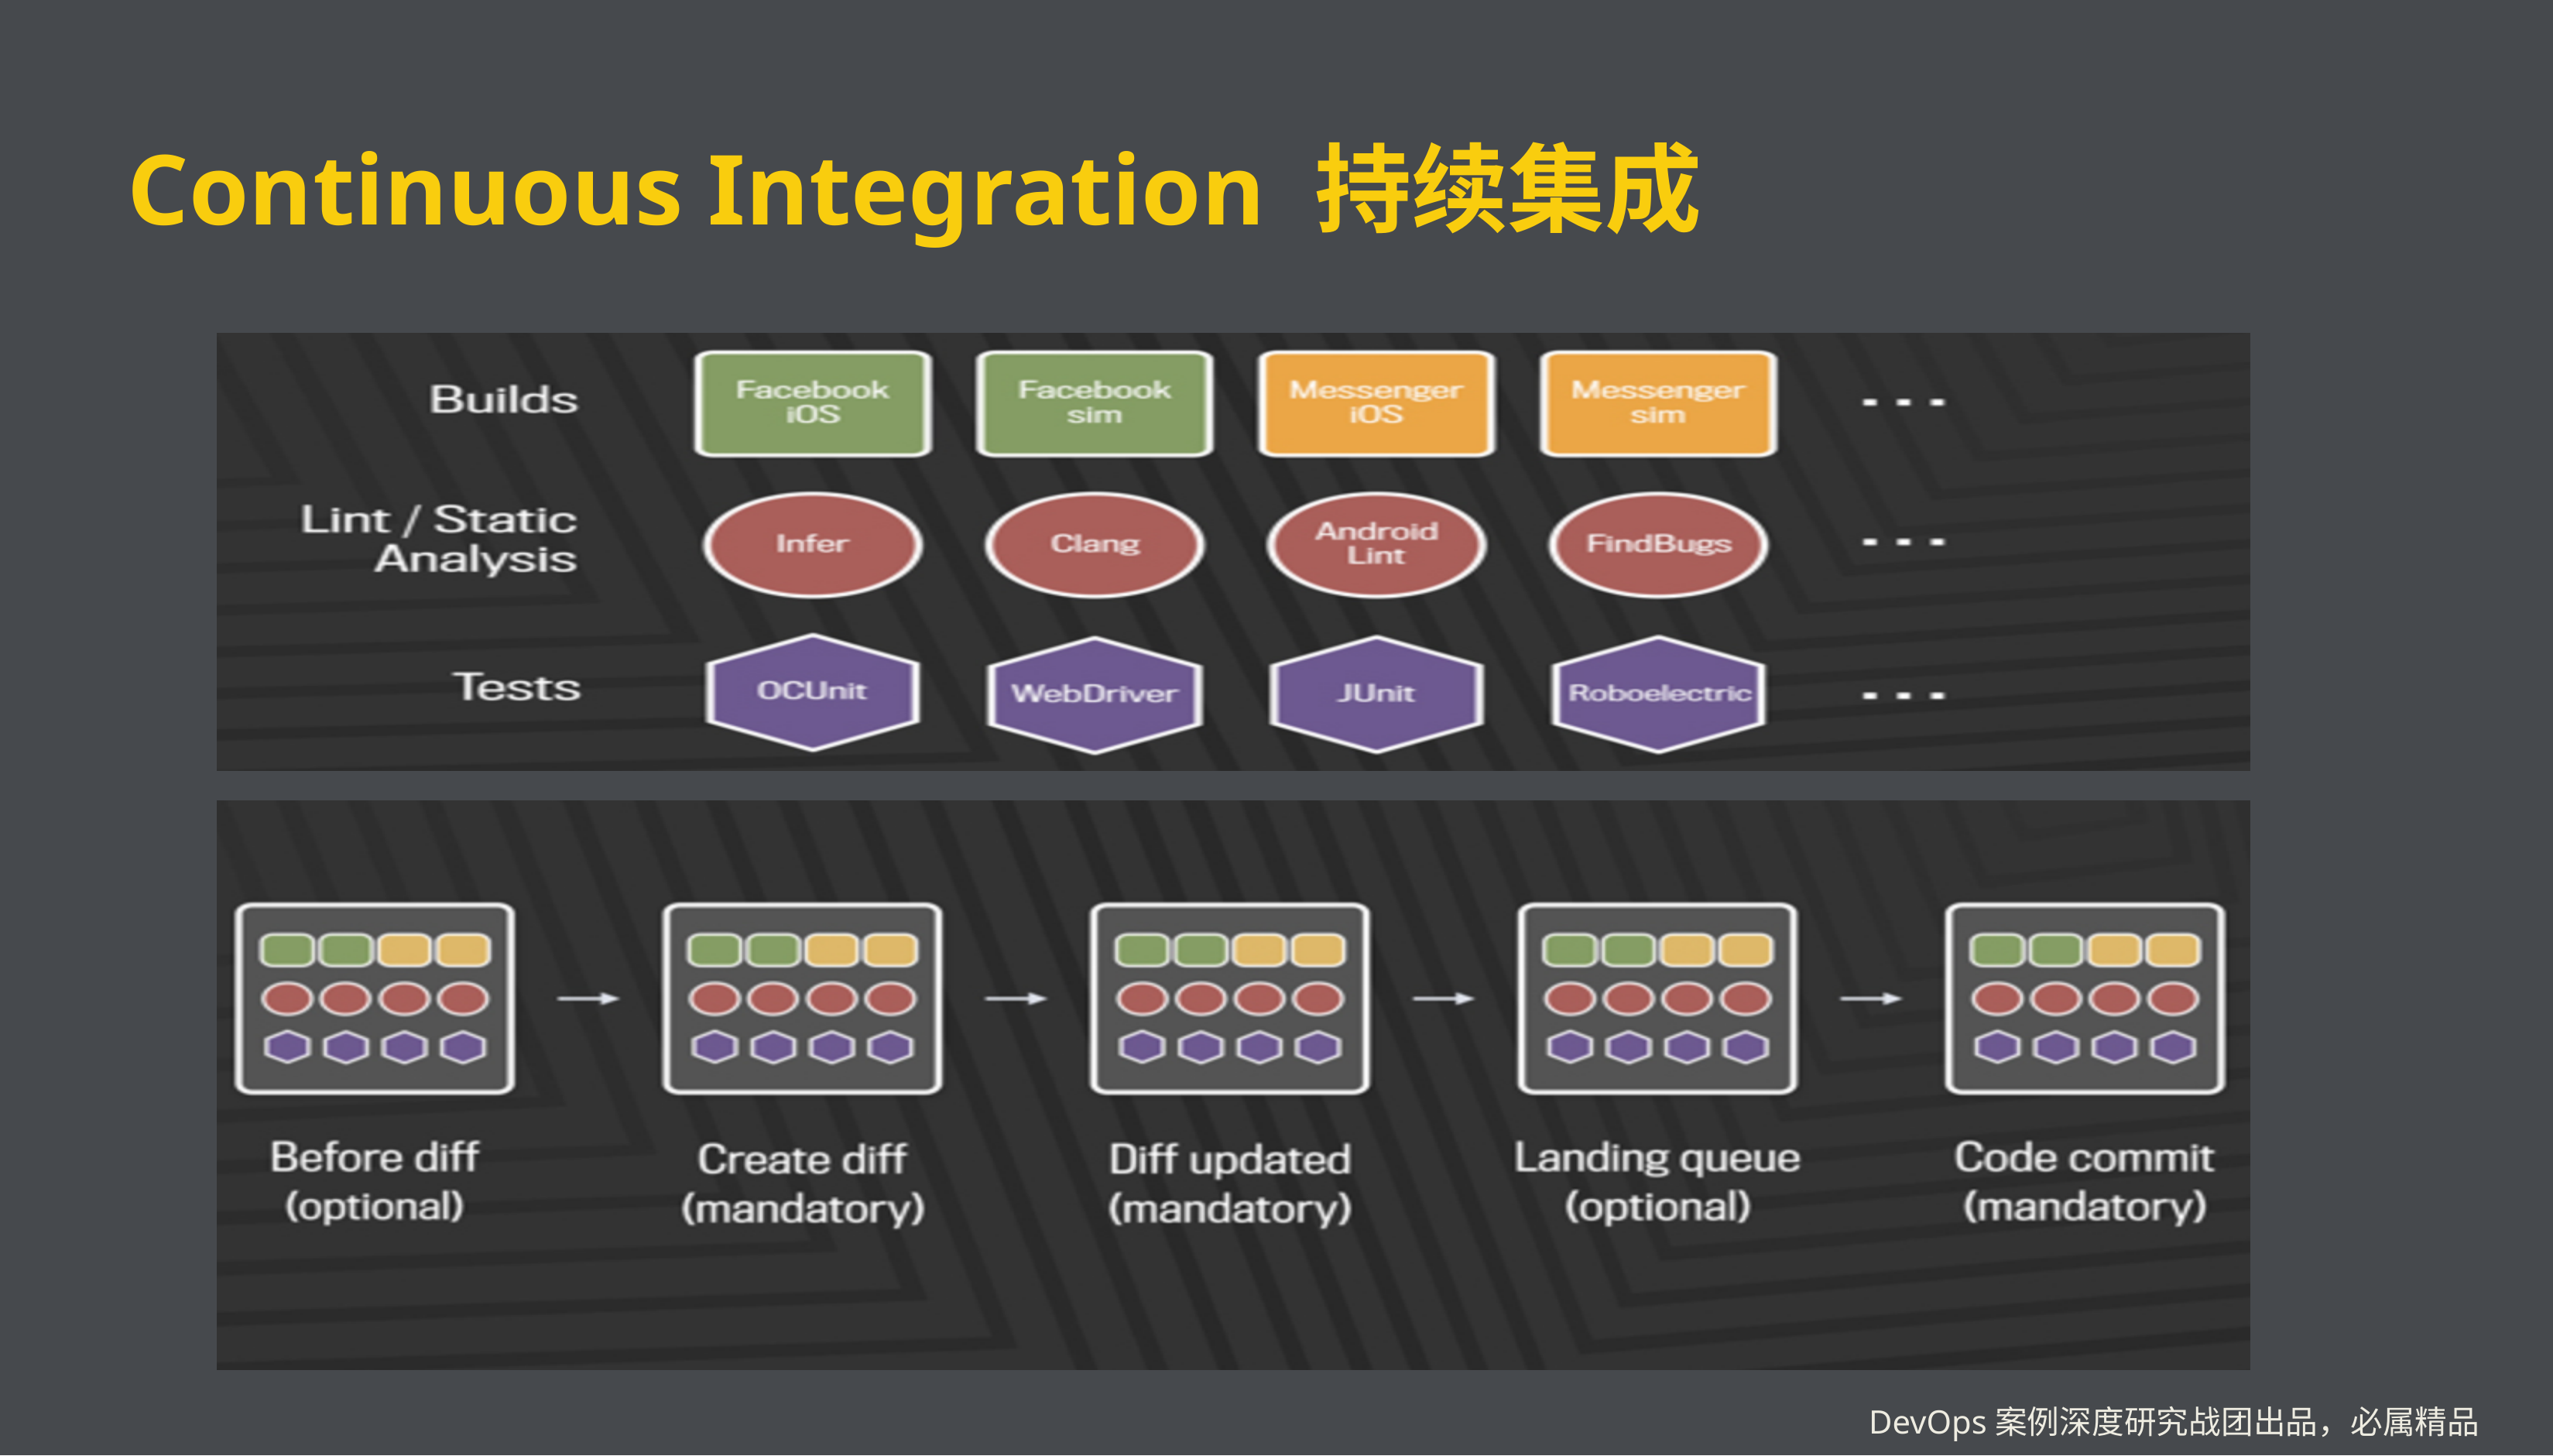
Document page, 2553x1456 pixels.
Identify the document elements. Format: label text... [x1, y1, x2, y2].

picture [217, 800, 2251, 1370]
title Continuous Integration 持续集成 [127, 128, 2425, 372]
picture [217, 333, 2250, 772]
